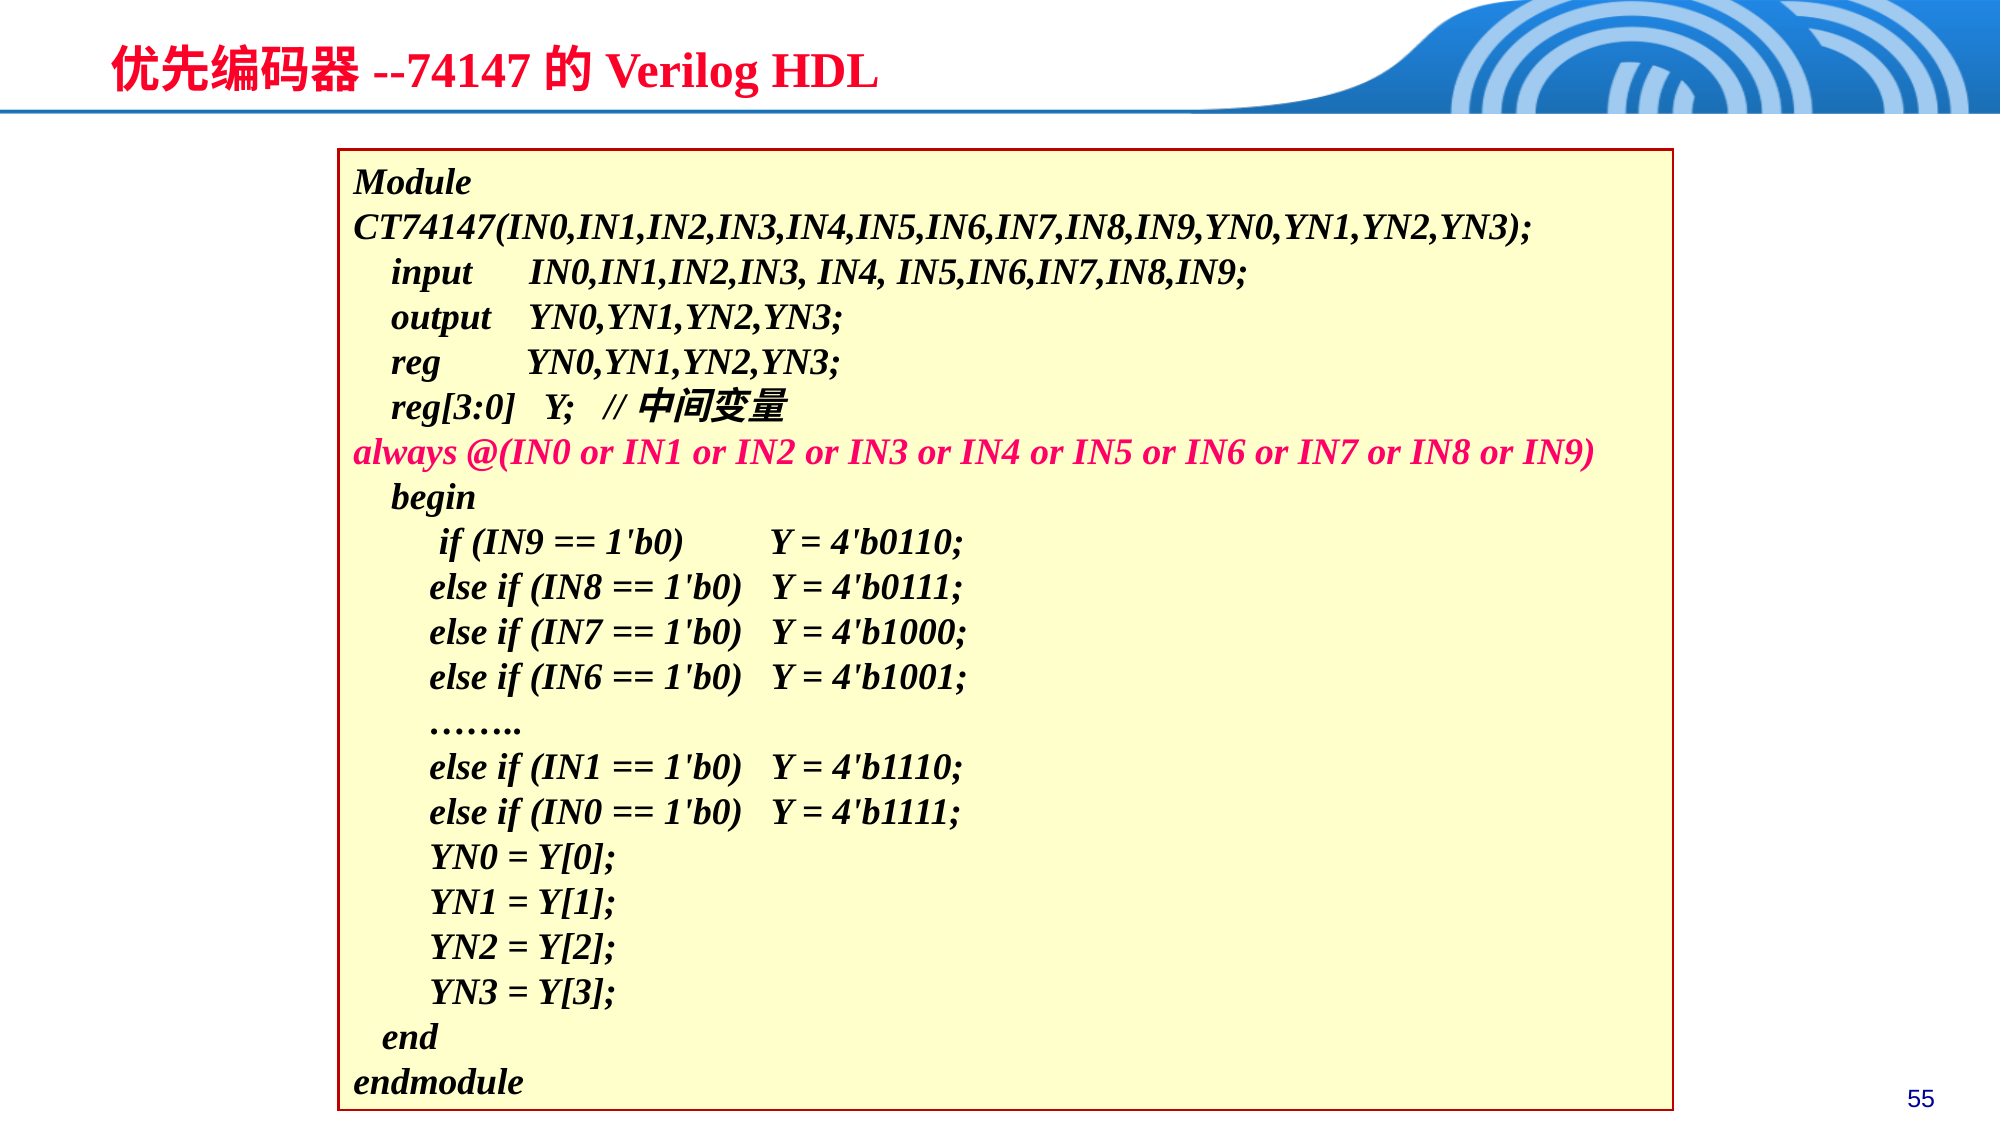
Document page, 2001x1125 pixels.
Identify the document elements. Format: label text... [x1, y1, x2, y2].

picture [0, 0, 2000, 114]
title 优先编码器--74147的Verilog HDL [99, 40, 1298, 103]
text_box Module CT74147(IN0,IN1,IN2,IN3,IN4,IN5,IN6,IN7,IN8,IN9,YN0,YN1,YN2,YN3); input IN0,IN1,IN2,IN3, IN4, IN5,IN6,IN7,IN8,IN9; output YN0,YN1,YN2,YN3; reg YN0,YN1,YN2,YN3; reg[3:0] Y; //中间变量 always @(IN0 or IN1 or IN2 or IN3 or IN4 or IN5 or IN6 or IN7 or IN8 or IN9) begin if (IN9 == 1'b0) Y = 4'b0110; else if (IN8 == 1'b0) Y = 4'b0111; else if (IN7 == 1'b0) Y = 4'b1000; else if (IN6 == 1'b0) Y = 4'b1001; …….. else if (IN1 == 1'b0) Y = 4'b1110; else if (IN0 == 1'b0) Y = 4'b1111; YN0 = Y[0]; YN1 = Y[1]; YN2 = Y[2]; YN3 = Y[3]; end endmodule [338, 149, 1674, 1110]
